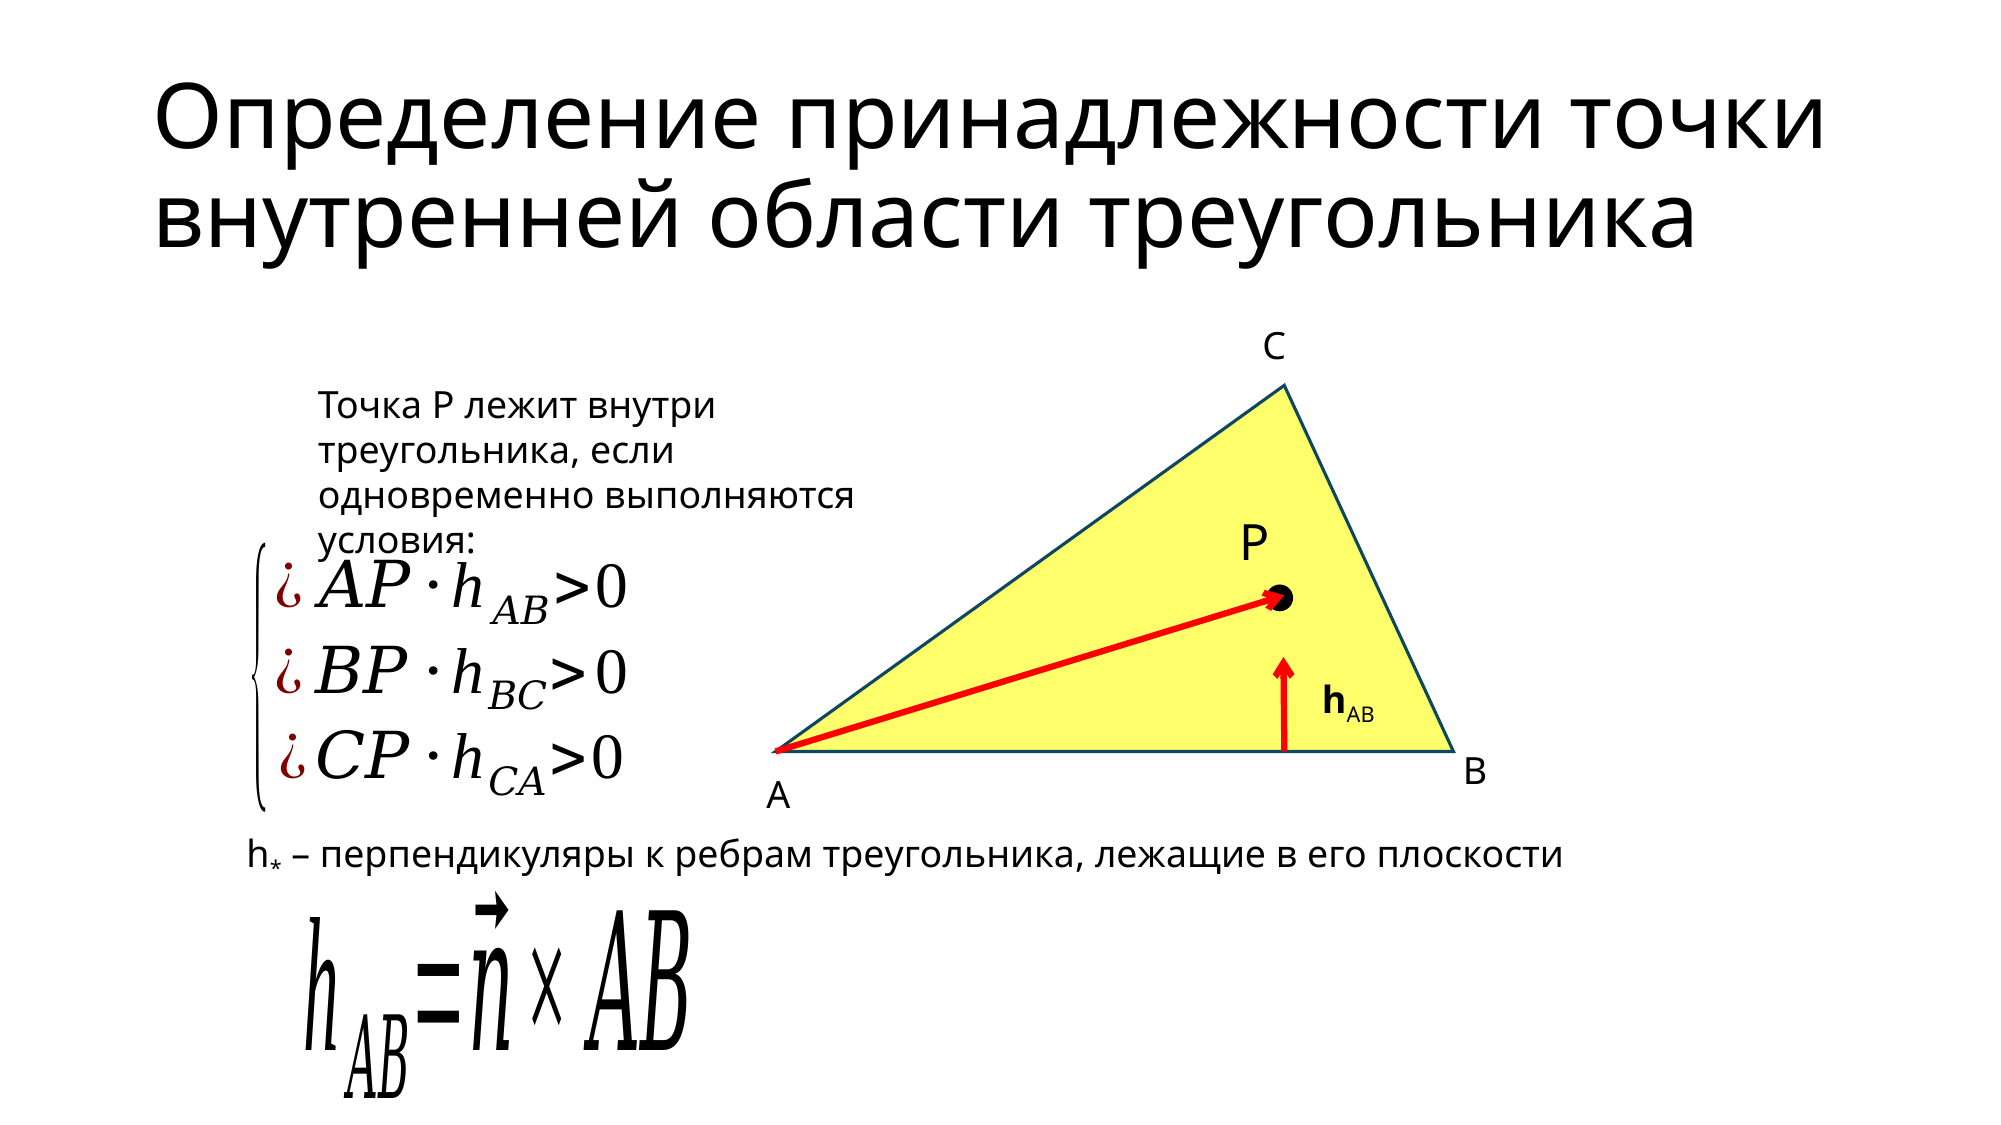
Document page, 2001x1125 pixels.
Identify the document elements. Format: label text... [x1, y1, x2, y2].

title Определение принадлежности точки внутренней области треугольника [137, 59, 1863, 278]
text_box h* – перпендикуляры к ребрам треугольника, лежащие в его плоскости [231, 822, 1580, 889]
text_box C [1247, 314, 1302, 375]
text_box Точка P лежит внутри треугольника, если одновременно выполняются условия: [303, 373, 941, 569]
text_box P [1224, 503, 1296, 579]
text_box [1269, 584, 1294, 611]
text_box B [1448, 739, 1503, 800]
text_box hAB [1307, 668, 1402, 735]
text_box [774, 594, 1285, 753]
text_box [782, 382, 1450, 754]
text_box A [751, 763, 806, 822]
